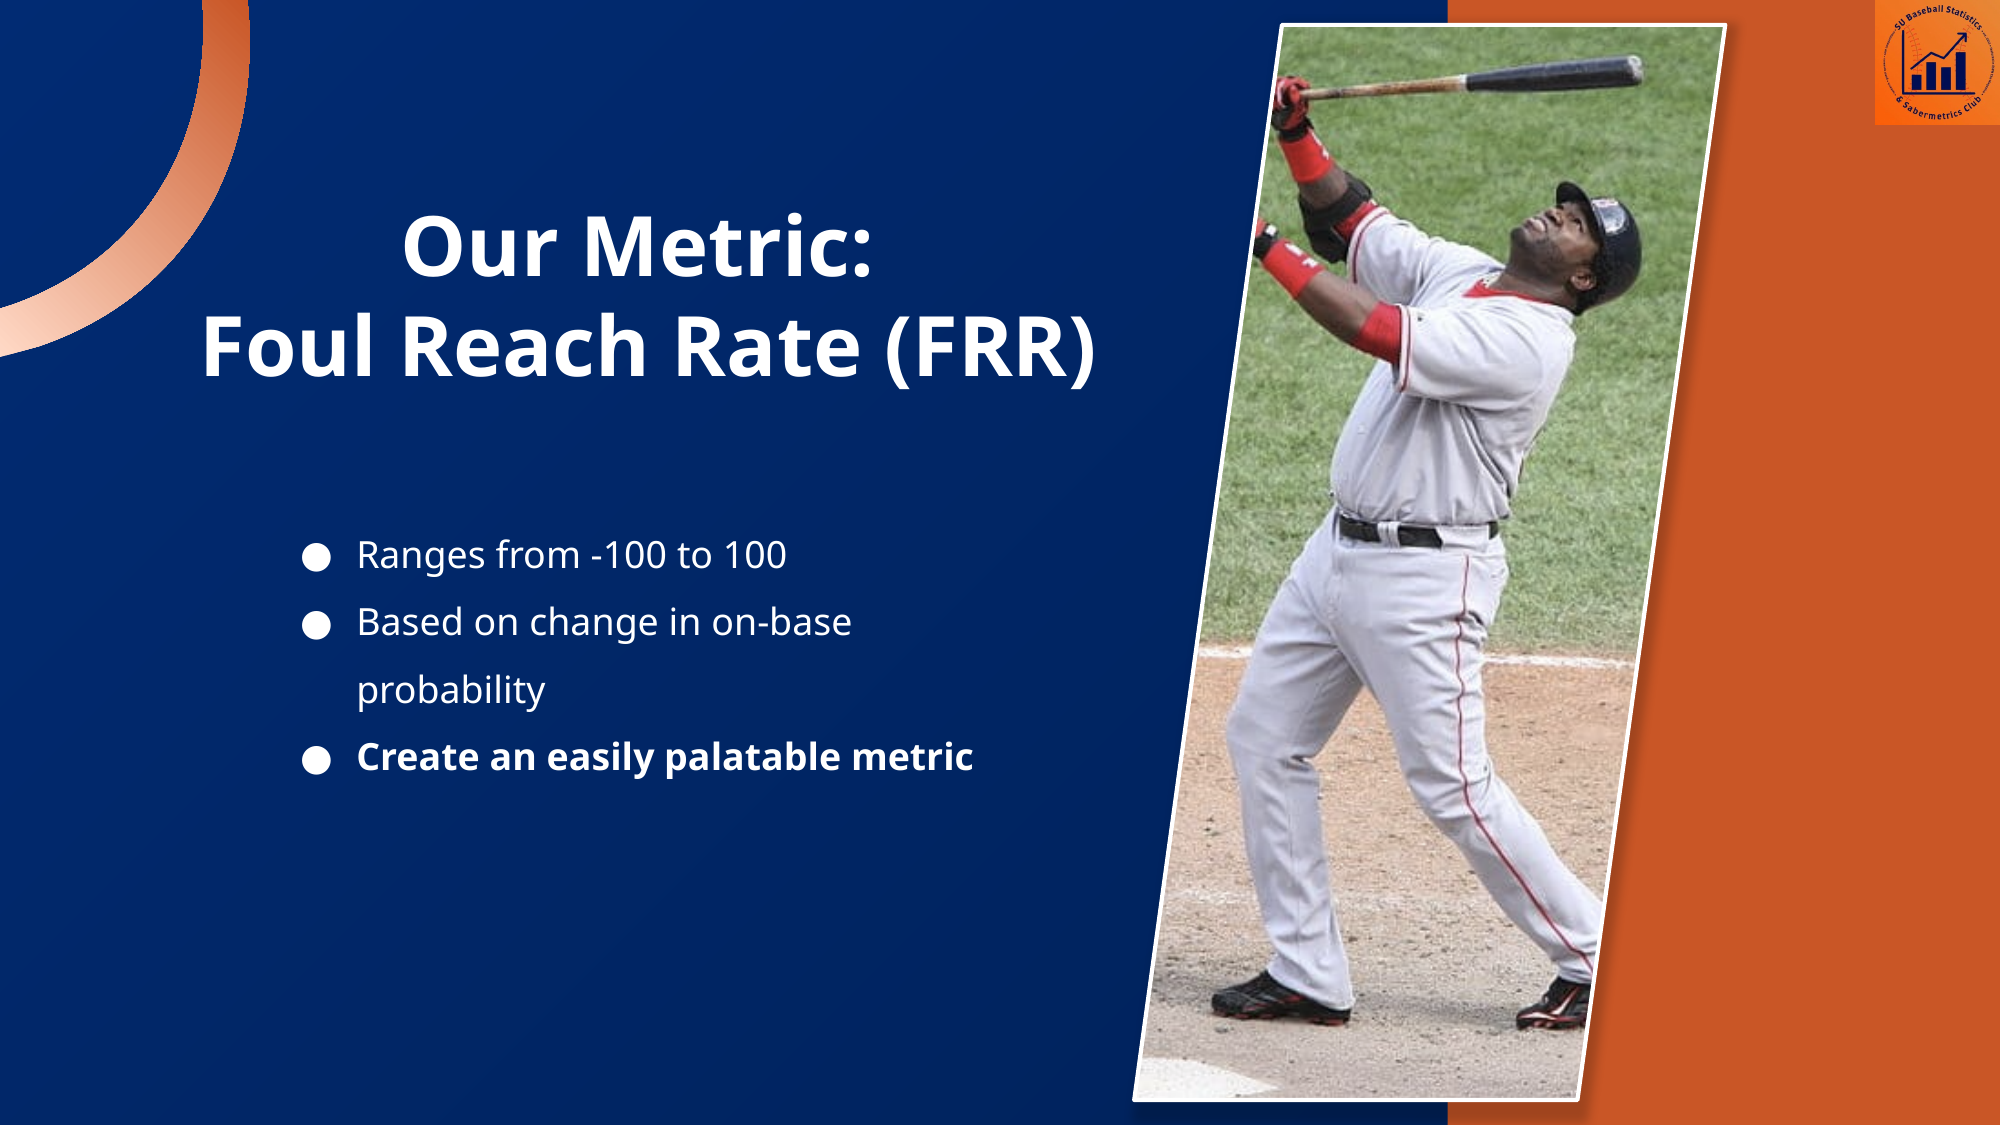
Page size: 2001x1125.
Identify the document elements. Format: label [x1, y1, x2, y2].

text_box [92, 184, 1205, 767]
text_box [0, 266, 87, 358]
picture [1133, 24, 1726, 1101]
text_box [163, 0, 250, 183]
picture [1875, 0, 2000, 125]
text_box [1447, 0, 2000, 1125]
